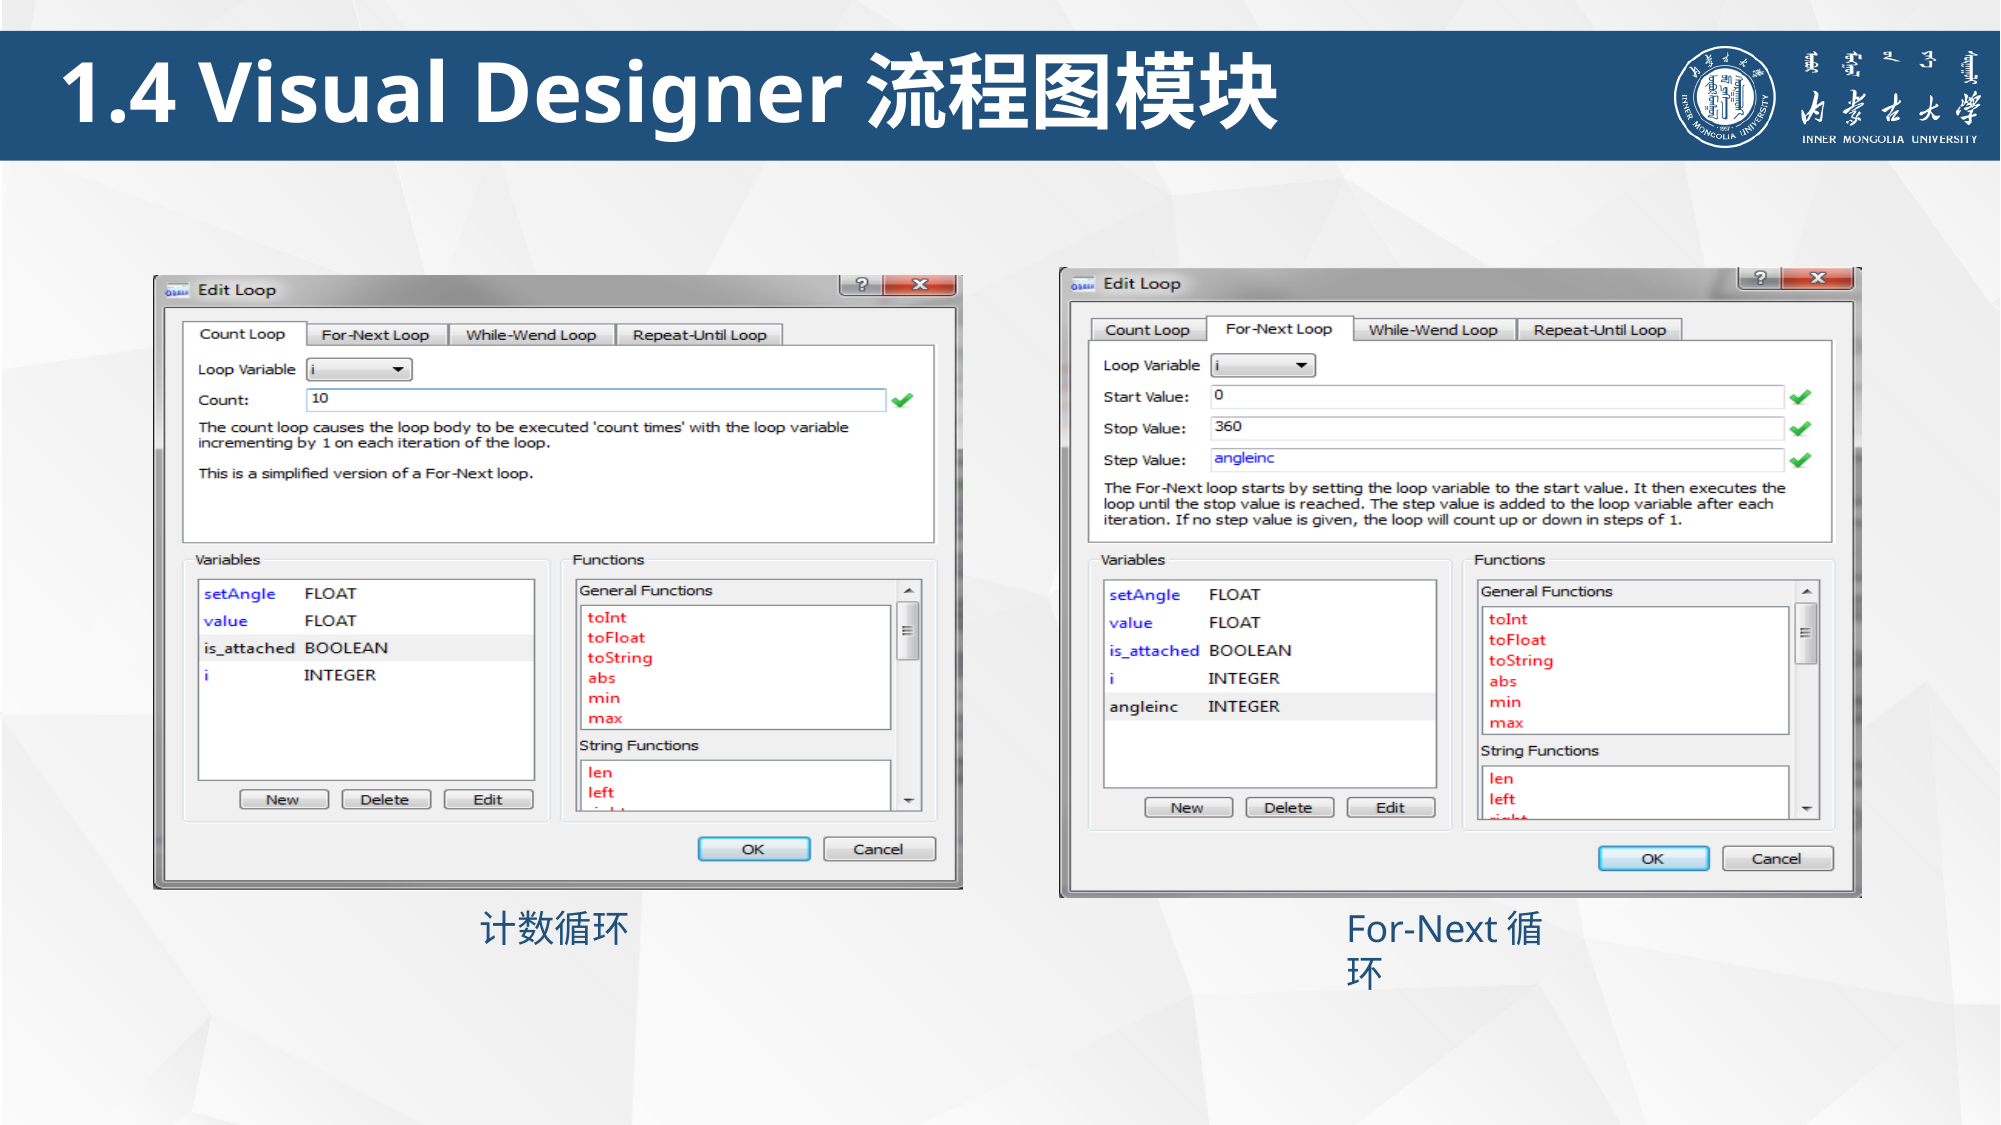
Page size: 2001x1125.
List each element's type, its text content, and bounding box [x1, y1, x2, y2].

text_box For-Next循环 [1331, 898, 1590, 1003]
picture [1673, 46, 1986, 150]
list 1.4 Visual Designer流程图模块 [43, 42, 1301, 148]
text_box 计数循环 [464, 897, 652, 958]
picture [0, 0, 2001, 1125]
